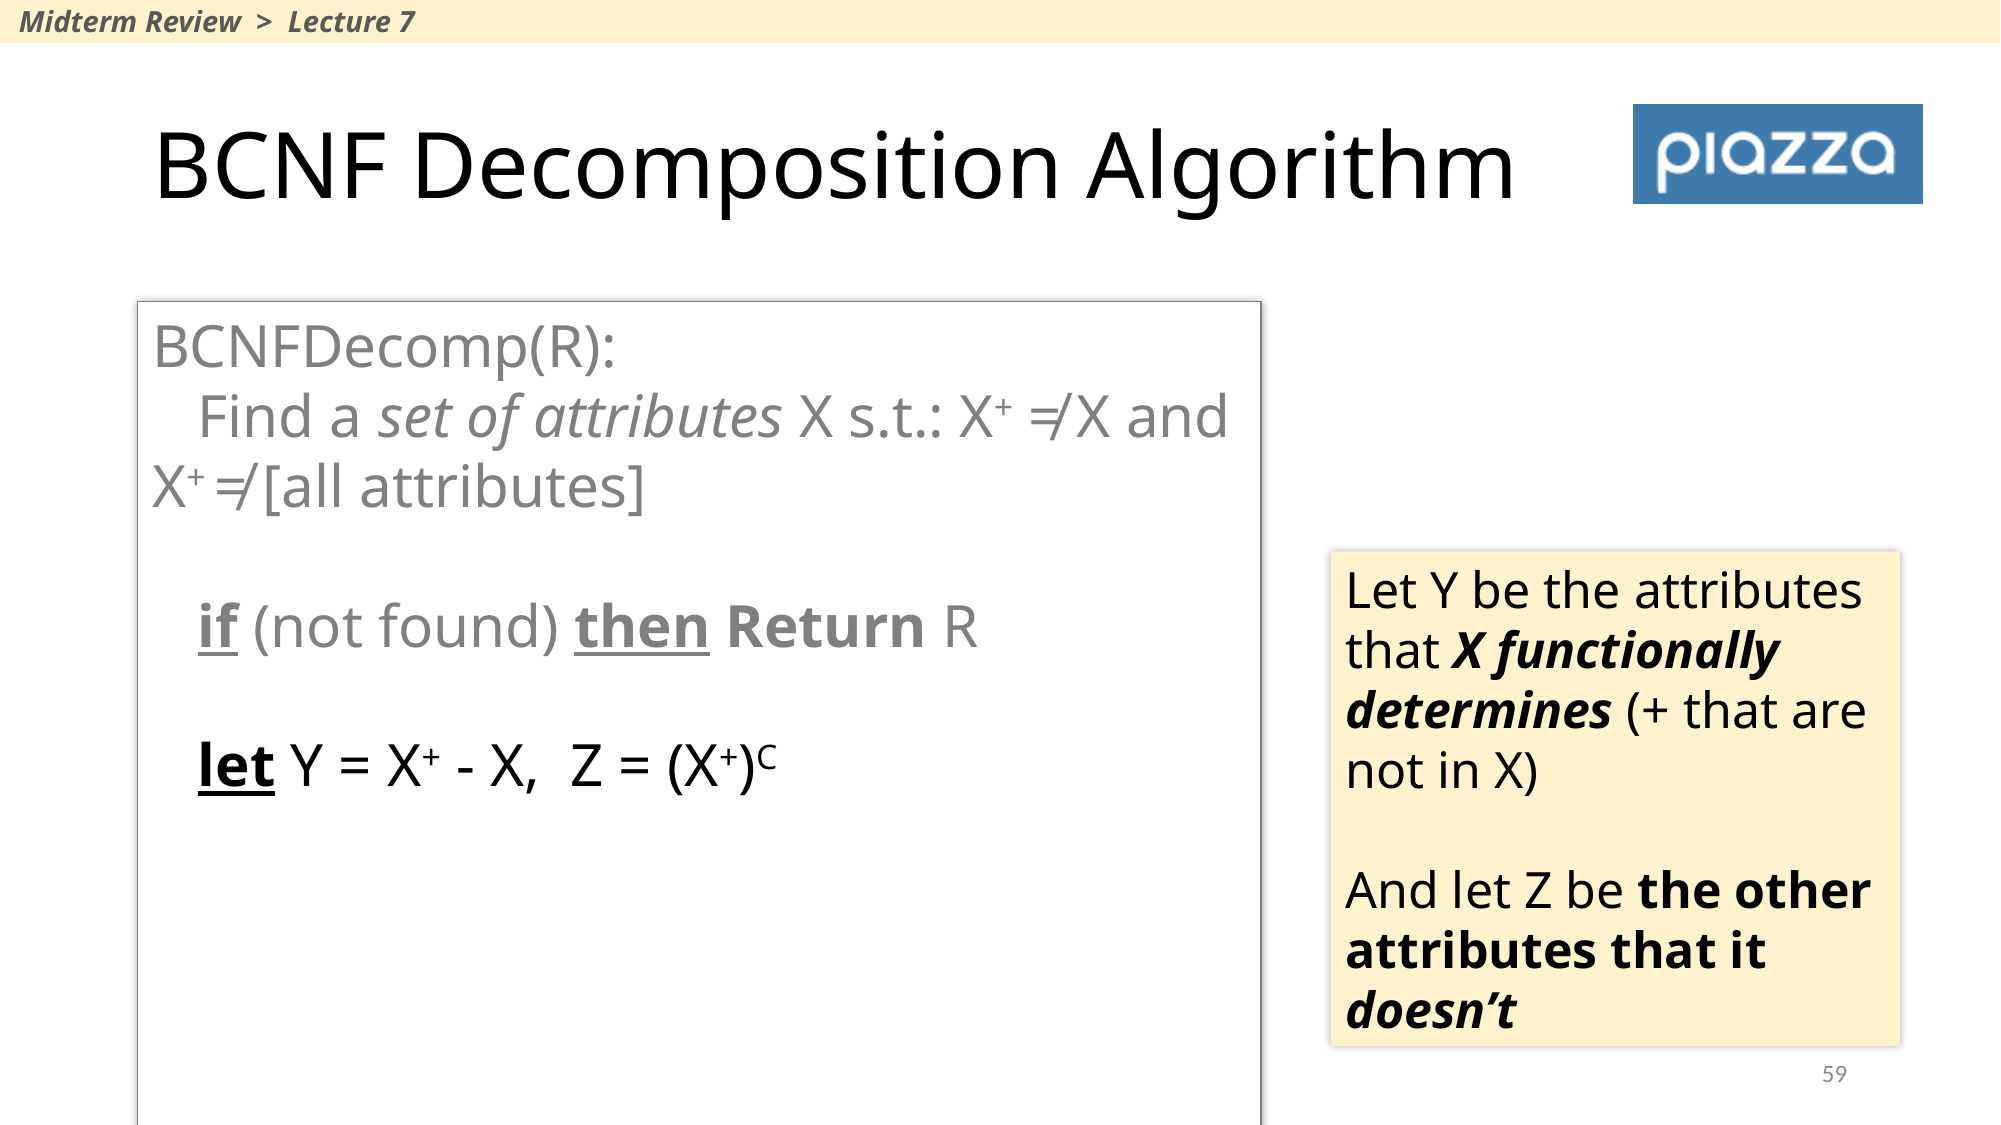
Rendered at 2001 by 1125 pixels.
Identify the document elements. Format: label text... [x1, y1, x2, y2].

text_box BCNFDecomp(R): Find a set of attributes X s.t.: X+ ≠ X and X+ ≠ [all attributes] if (not found) then Return R let Y = X+ - X, Z = (X+)C decompose R into R1(X  Y) and R2(X  Z) Return BCNFDecomp(R1), BCNFDecomp(R2) [137, 301, 1262, 1125]
picture [1633, 104, 1923, 204]
slide_number 59 [1412, 1052, 1863, 1103]
text_box Let Y be the attributes that X functionally determines (+ that are not in X) And let Z be the other attributes that it doesn’t [1330, 551, 1900, 1046]
title BCNF Decomposition Algorithm [137, 59, 1863, 278]
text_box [0, 0, 2000, 47]
